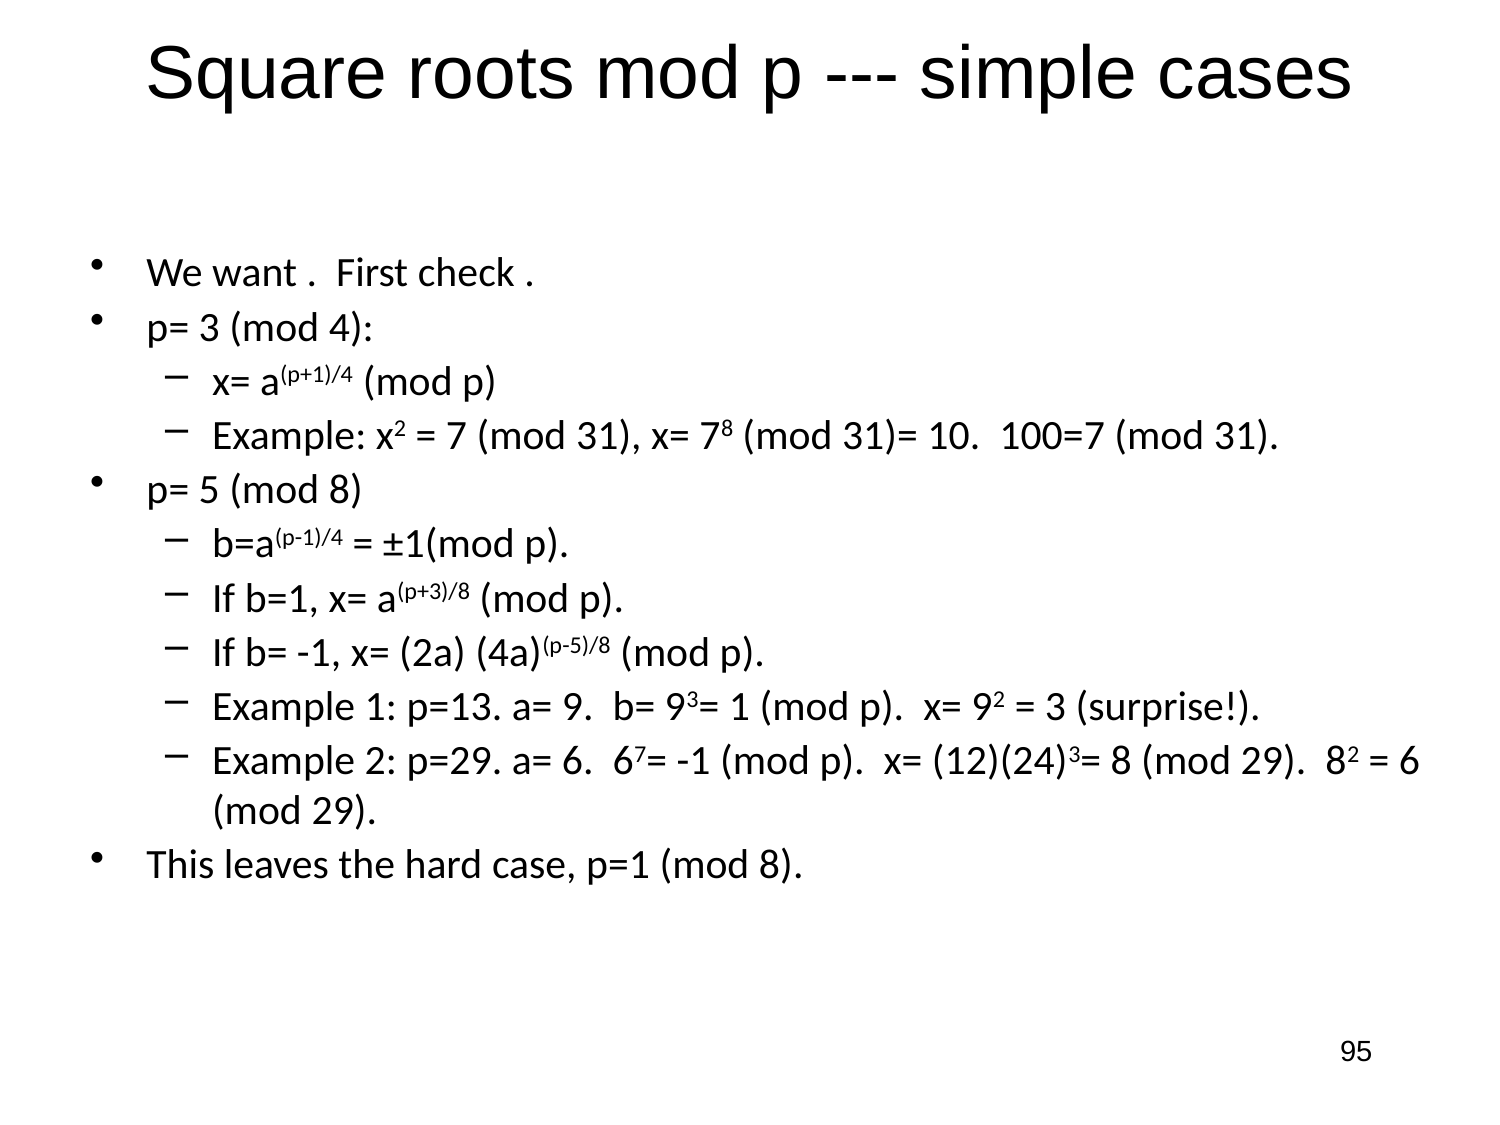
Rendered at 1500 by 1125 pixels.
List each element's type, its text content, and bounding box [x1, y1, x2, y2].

slide_number 95 [1074, 1024, 1388, 1101]
title Square roots mod p --- simple cases [112, 12, 1388, 126]
